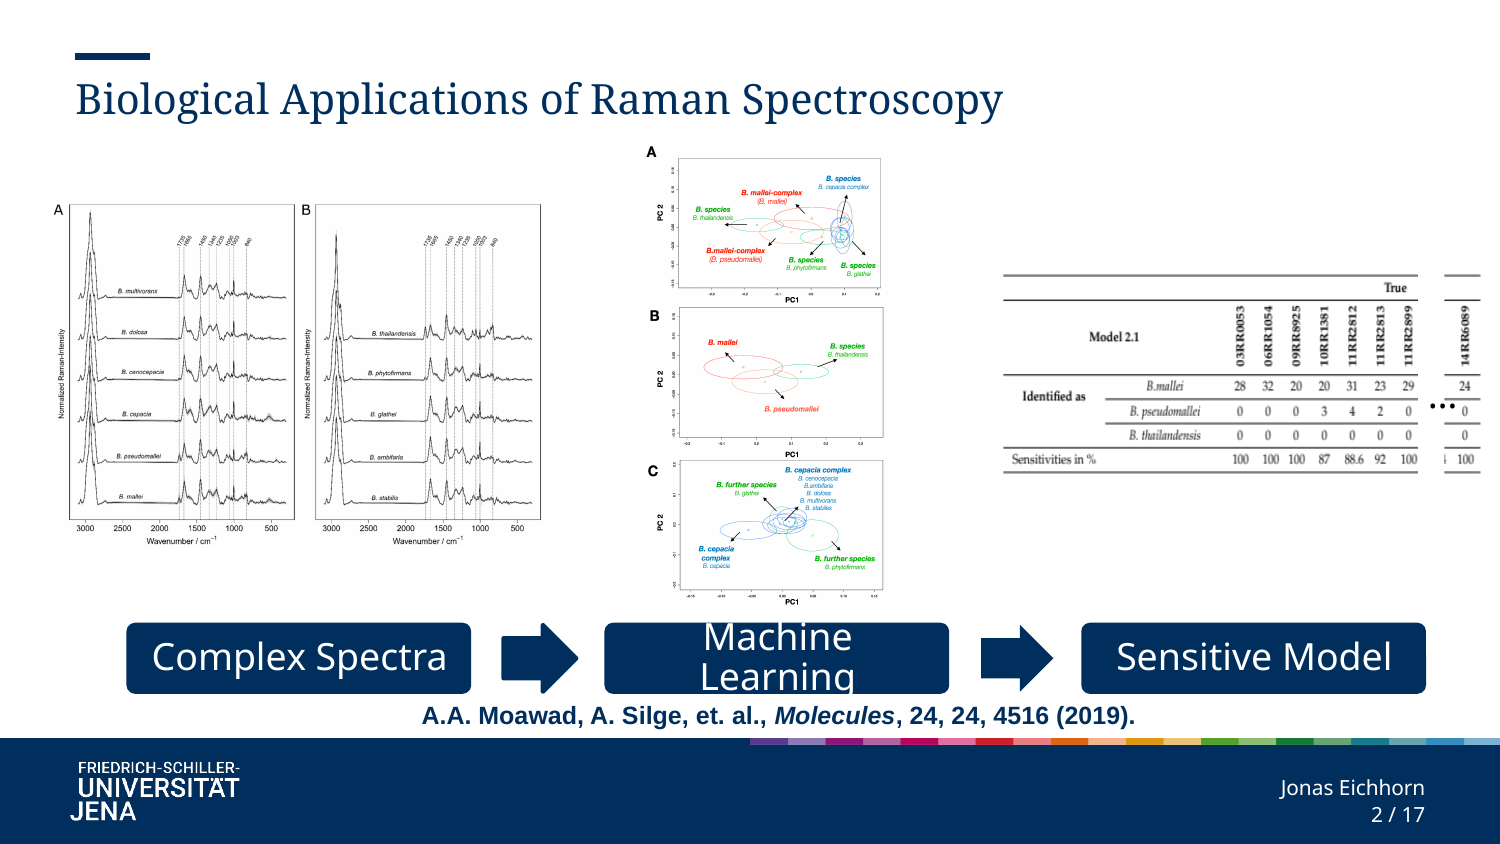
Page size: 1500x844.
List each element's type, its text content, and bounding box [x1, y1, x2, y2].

list Jonas Eichhorn [492, 774, 1426, 798]
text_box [999, 272, 1484, 476]
text_box A.A. Moawad, A. Silge, et. al., Molecules, 24, 24, 4516 (2019). [74, 692, 1483, 737]
text_box Biological Applications of Raman Spectroscopy [75, 73, 1051, 124]
picture [643, 139, 889, 609]
picture [49, 199, 547, 549]
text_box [128, 624, 1426, 692]
picture [68, 755, 241, 827]
picture [750, 738, 1500, 745]
